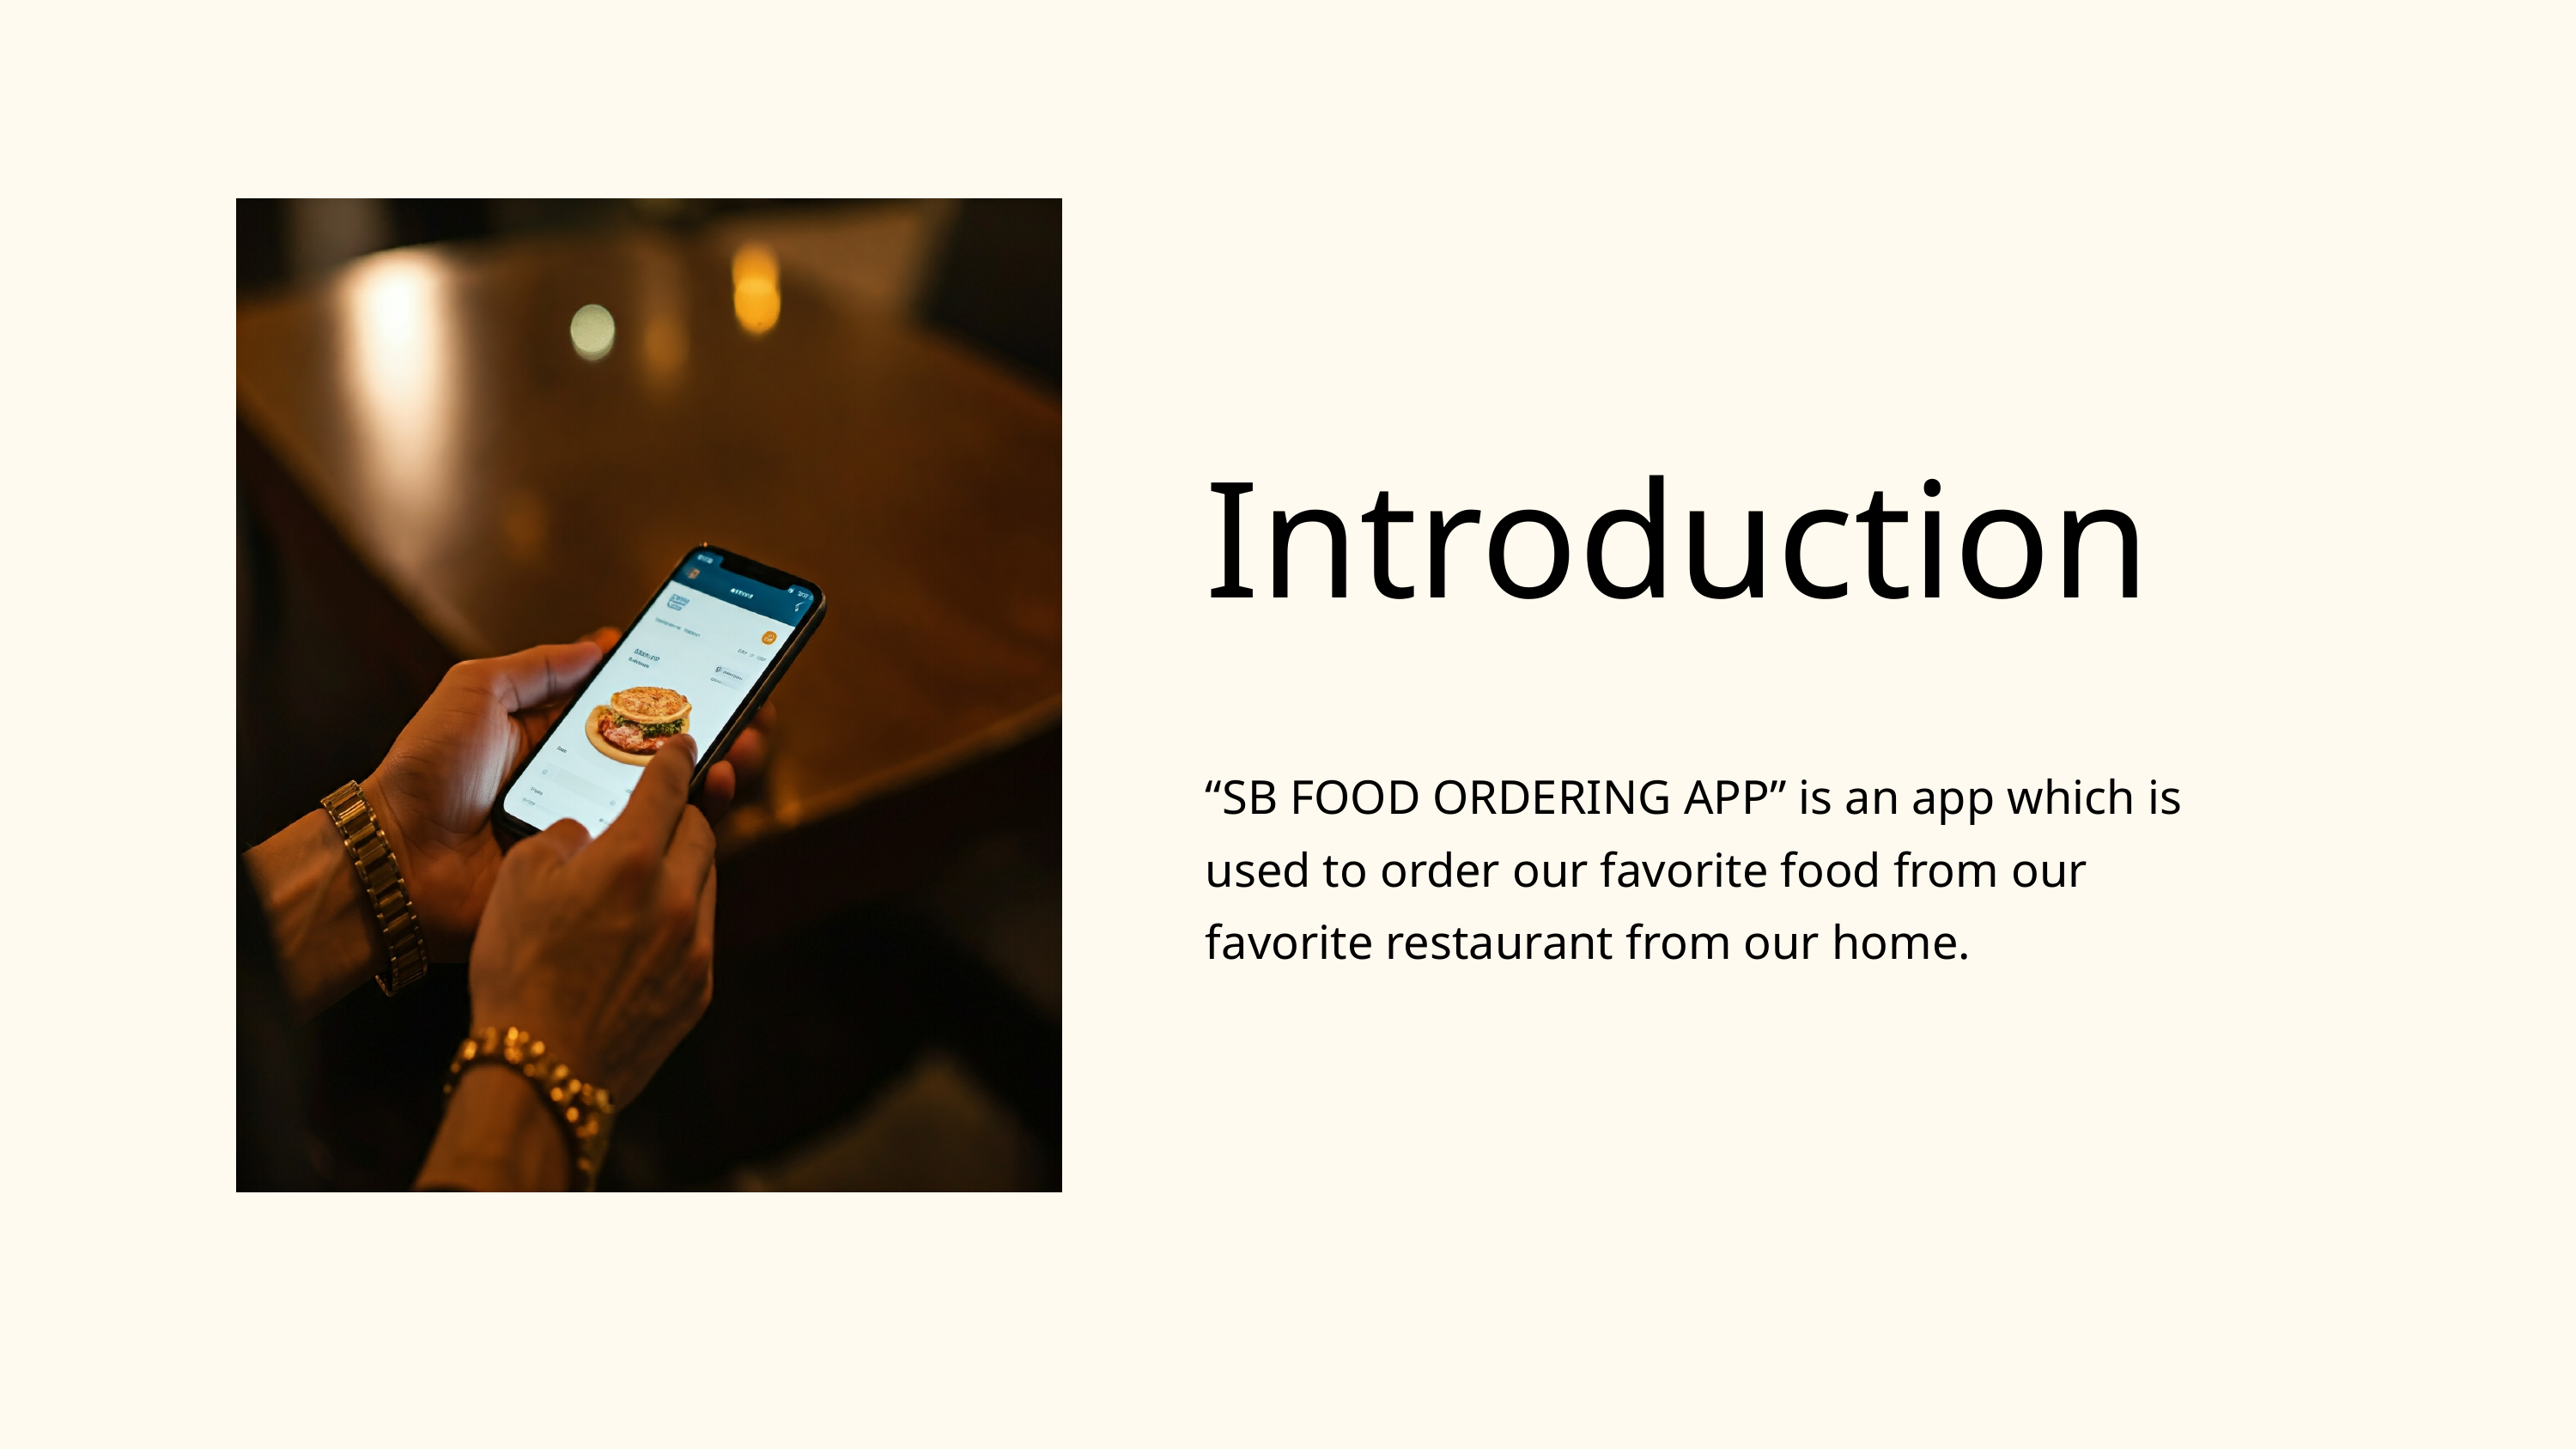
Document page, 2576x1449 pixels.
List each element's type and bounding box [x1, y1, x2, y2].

picture [235, 198, 1062, 1192]
text_box [1205, 397, 2317, 1062]
